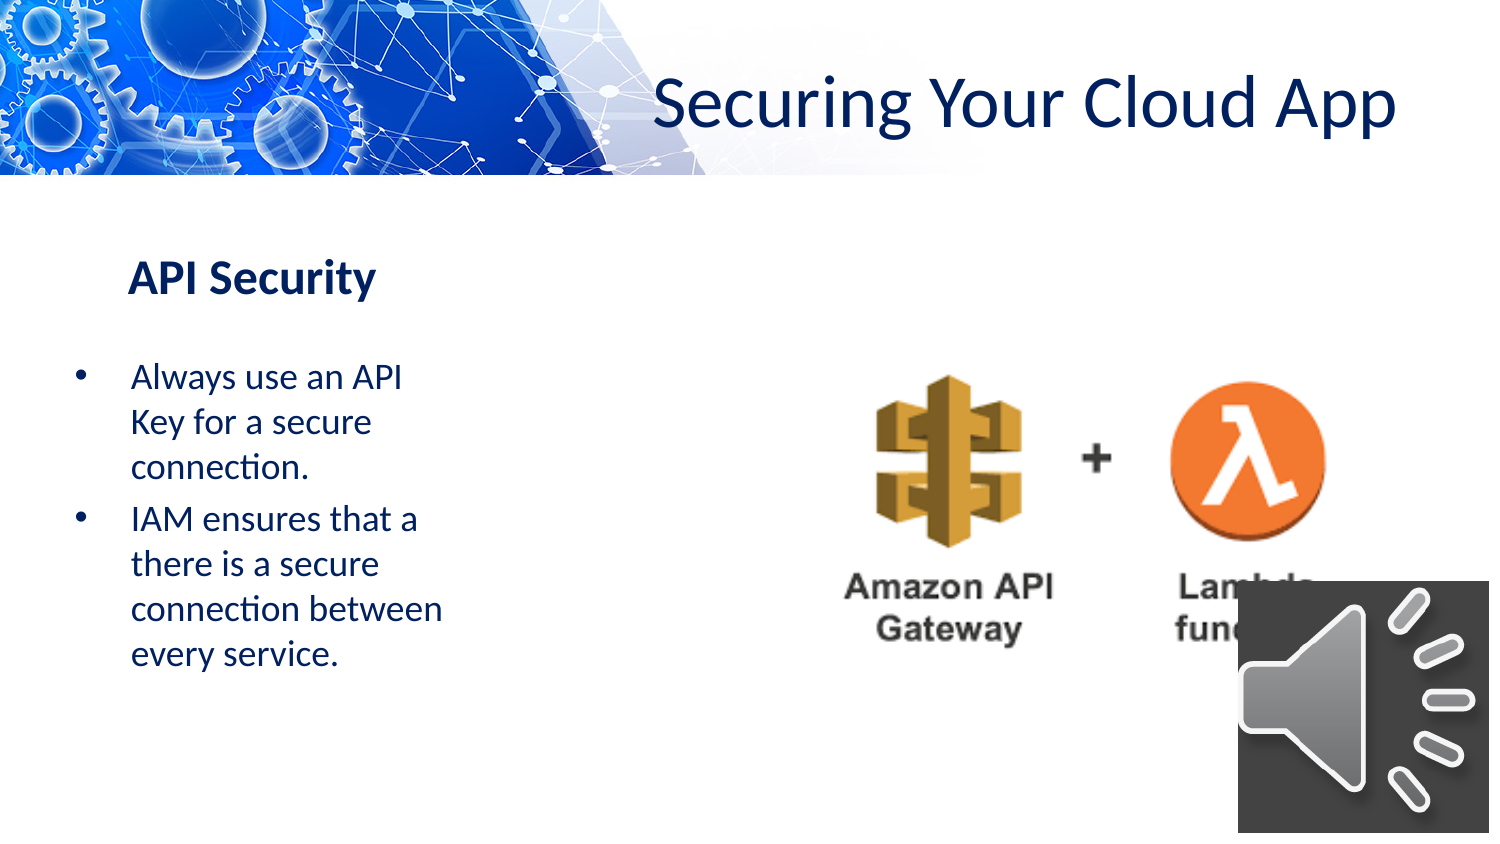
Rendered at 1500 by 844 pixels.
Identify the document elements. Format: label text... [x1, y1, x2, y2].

title Securing Your Cloud App [86, 34, 1414, 161]
text_box API Security [59, 232, 446, 312]
picture [0, 0, 1500, 844]
text_box Always use an API Key for a secure connection. IAM ensures that a there is a secure connection between every service. [59, 344, 470, 683]
